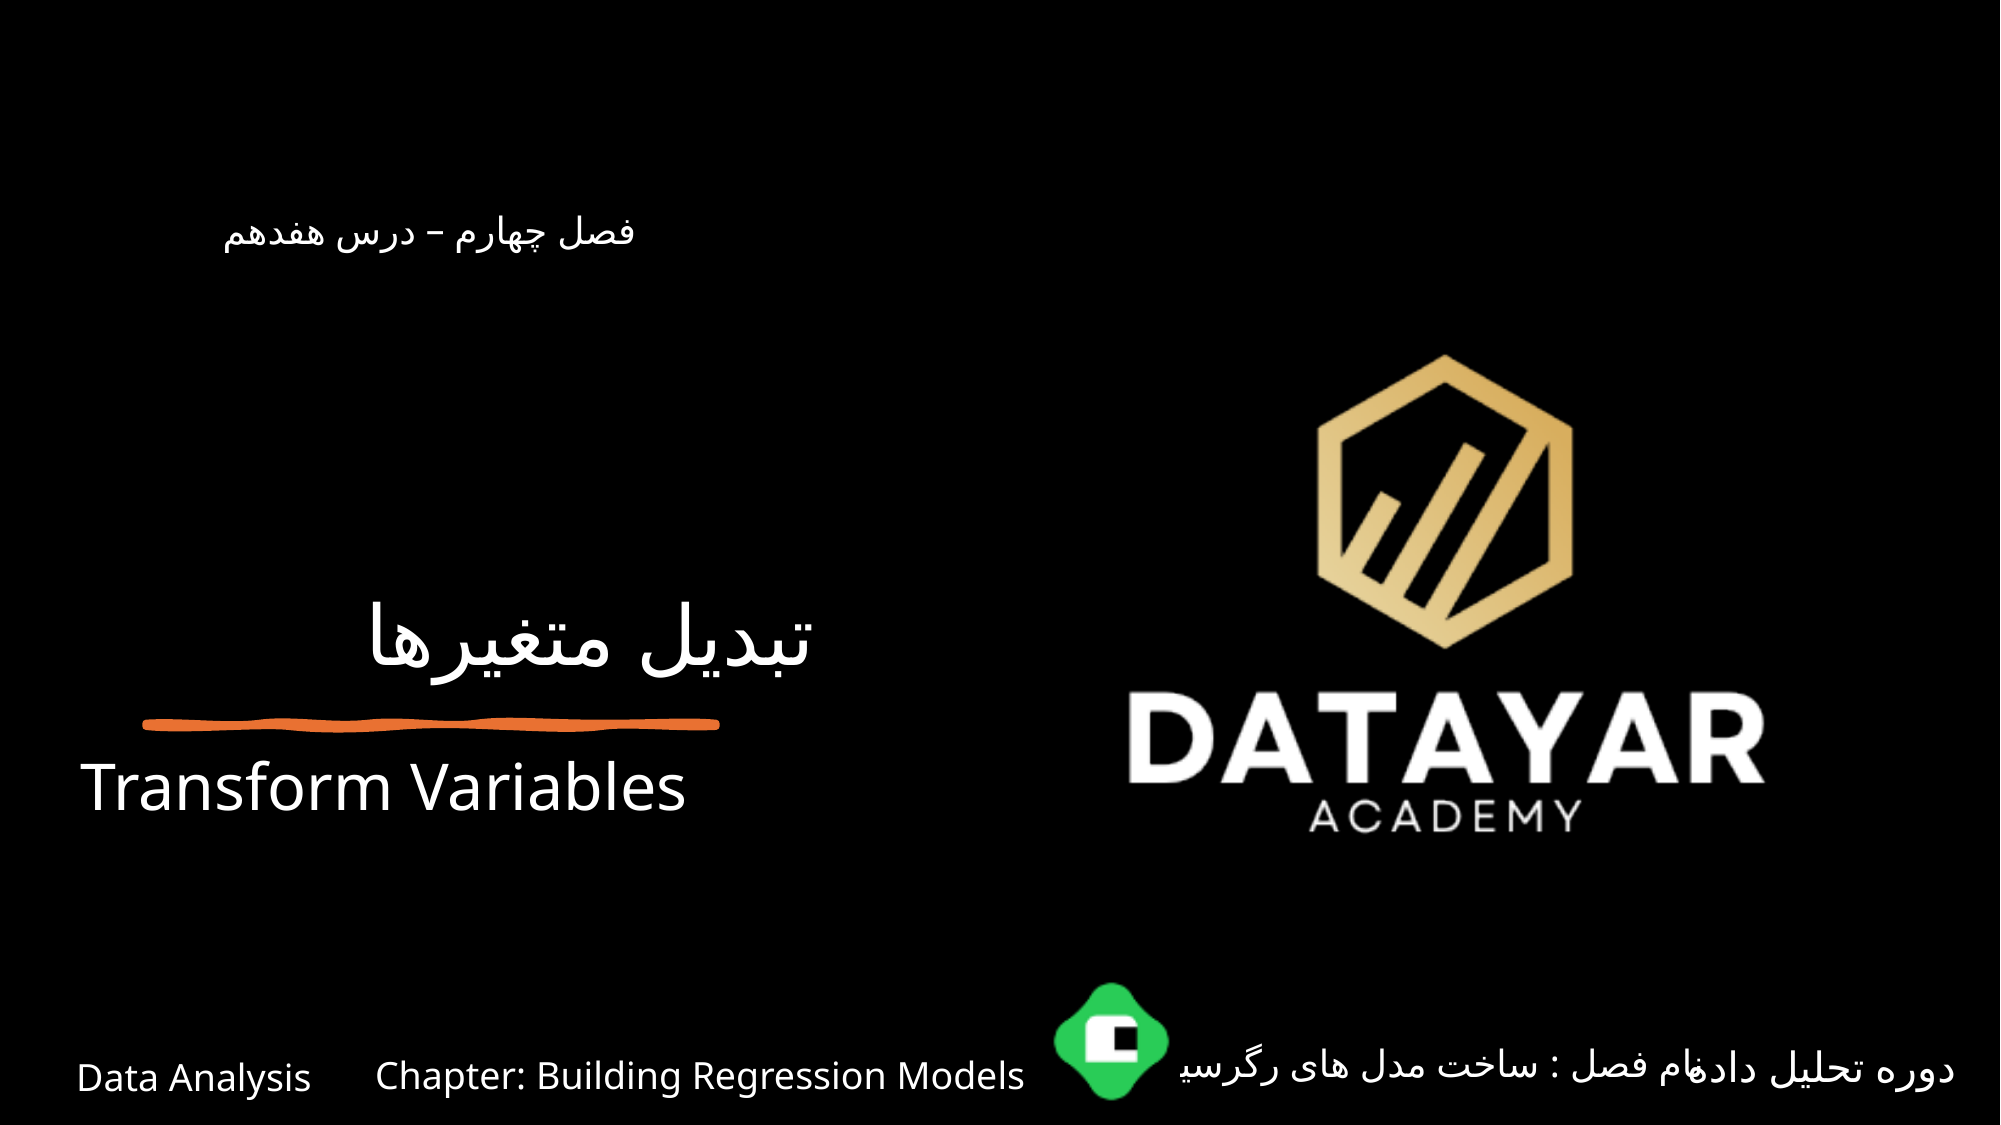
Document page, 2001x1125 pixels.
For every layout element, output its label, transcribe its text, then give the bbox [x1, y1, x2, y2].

subtitle Transform Variables [0, 747, 836, 1006]
picture [836, 0, 2000, 1125]
text_box فصل چهارم – درس هفدهم [207, 199, 652, 260]
title تبدیل متغیرها [350, 106, 836, 692]
text_box [0, 1006, 836, 1125]
text_box Data Analysis [61, 1046, 327, 1106]
text_box [0, 0, 836, 747]
text_box Chapter: Building Regression Models [360, 1044, 836, 1105]
text_box [144, 719, 718, 731]
